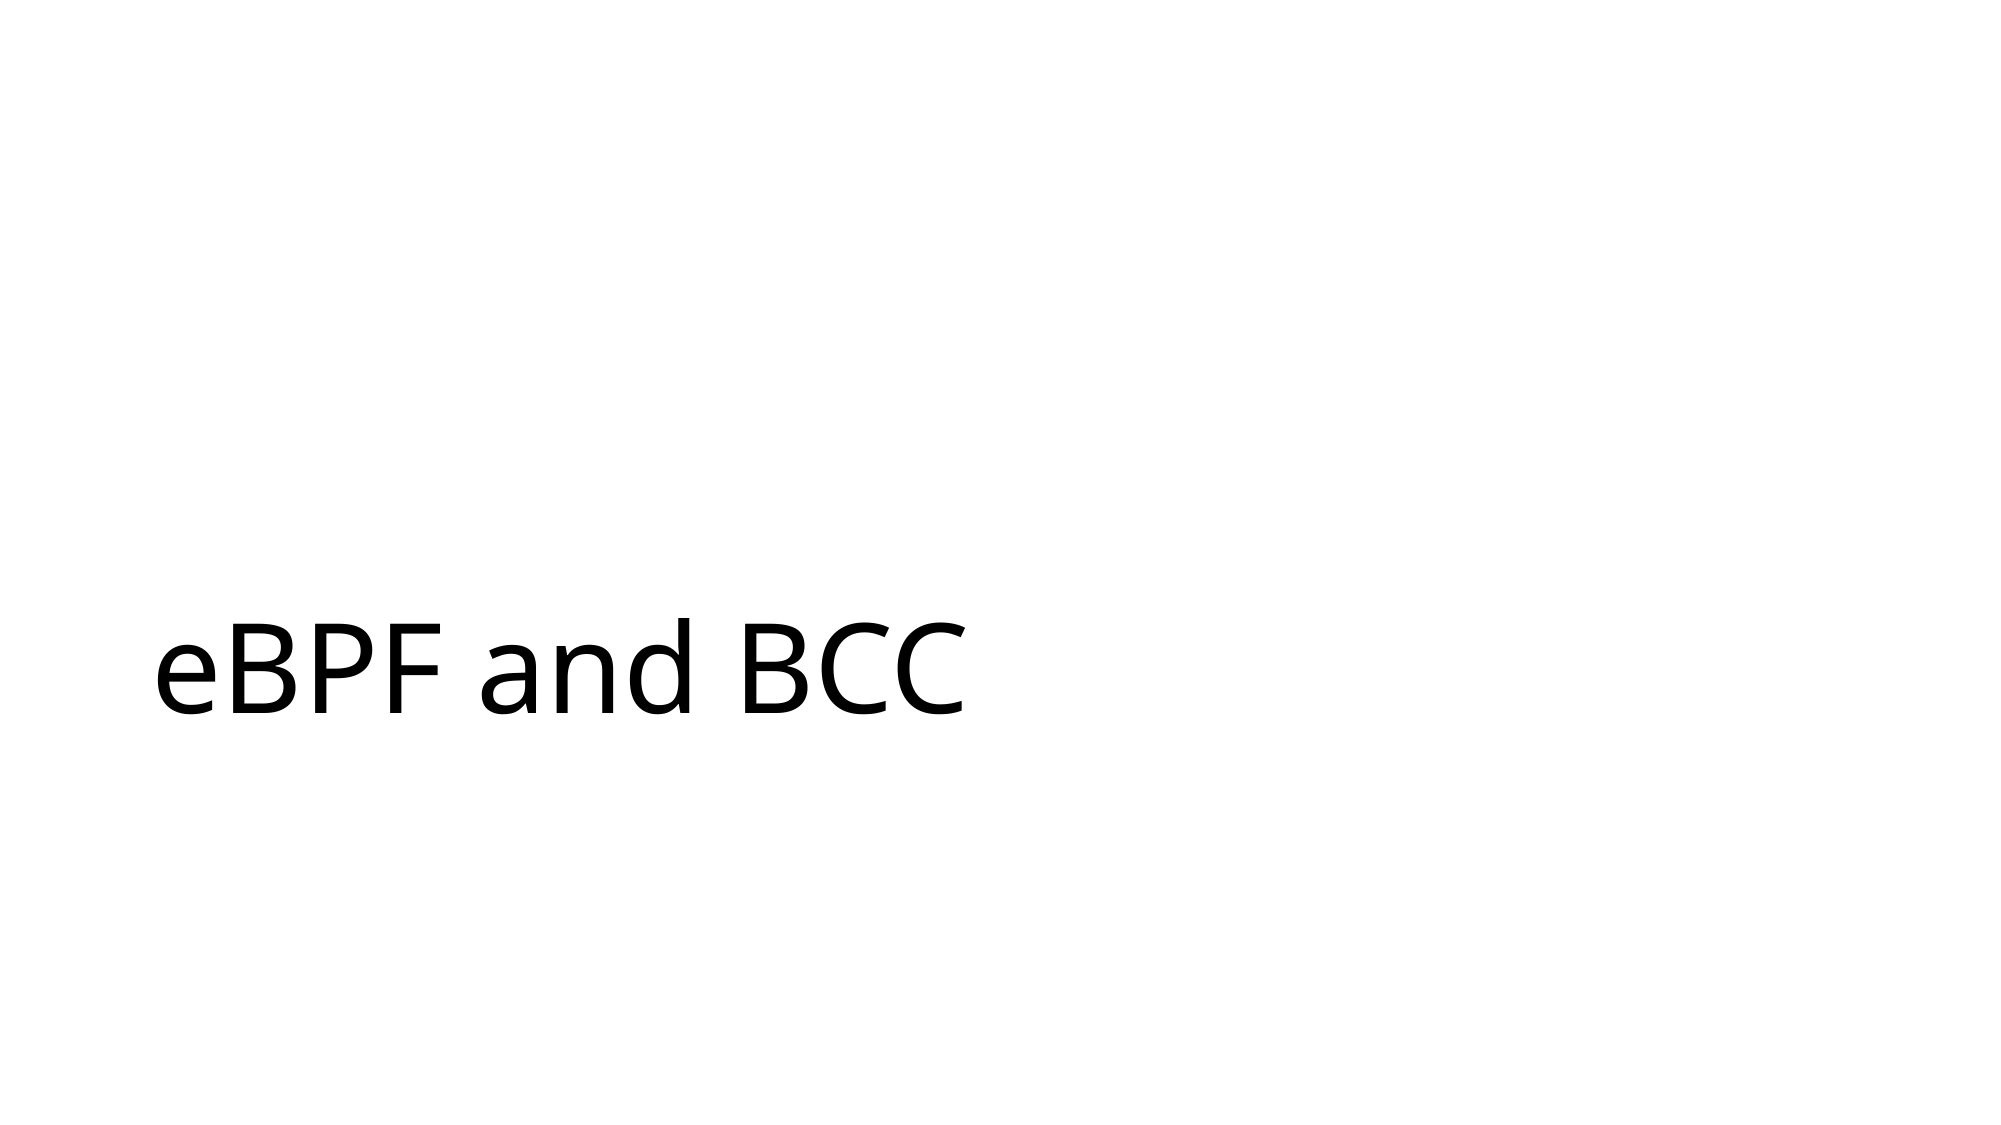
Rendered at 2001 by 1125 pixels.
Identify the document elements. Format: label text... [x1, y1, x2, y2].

title eBPF and BCC [136, 280, 1862, 749]
